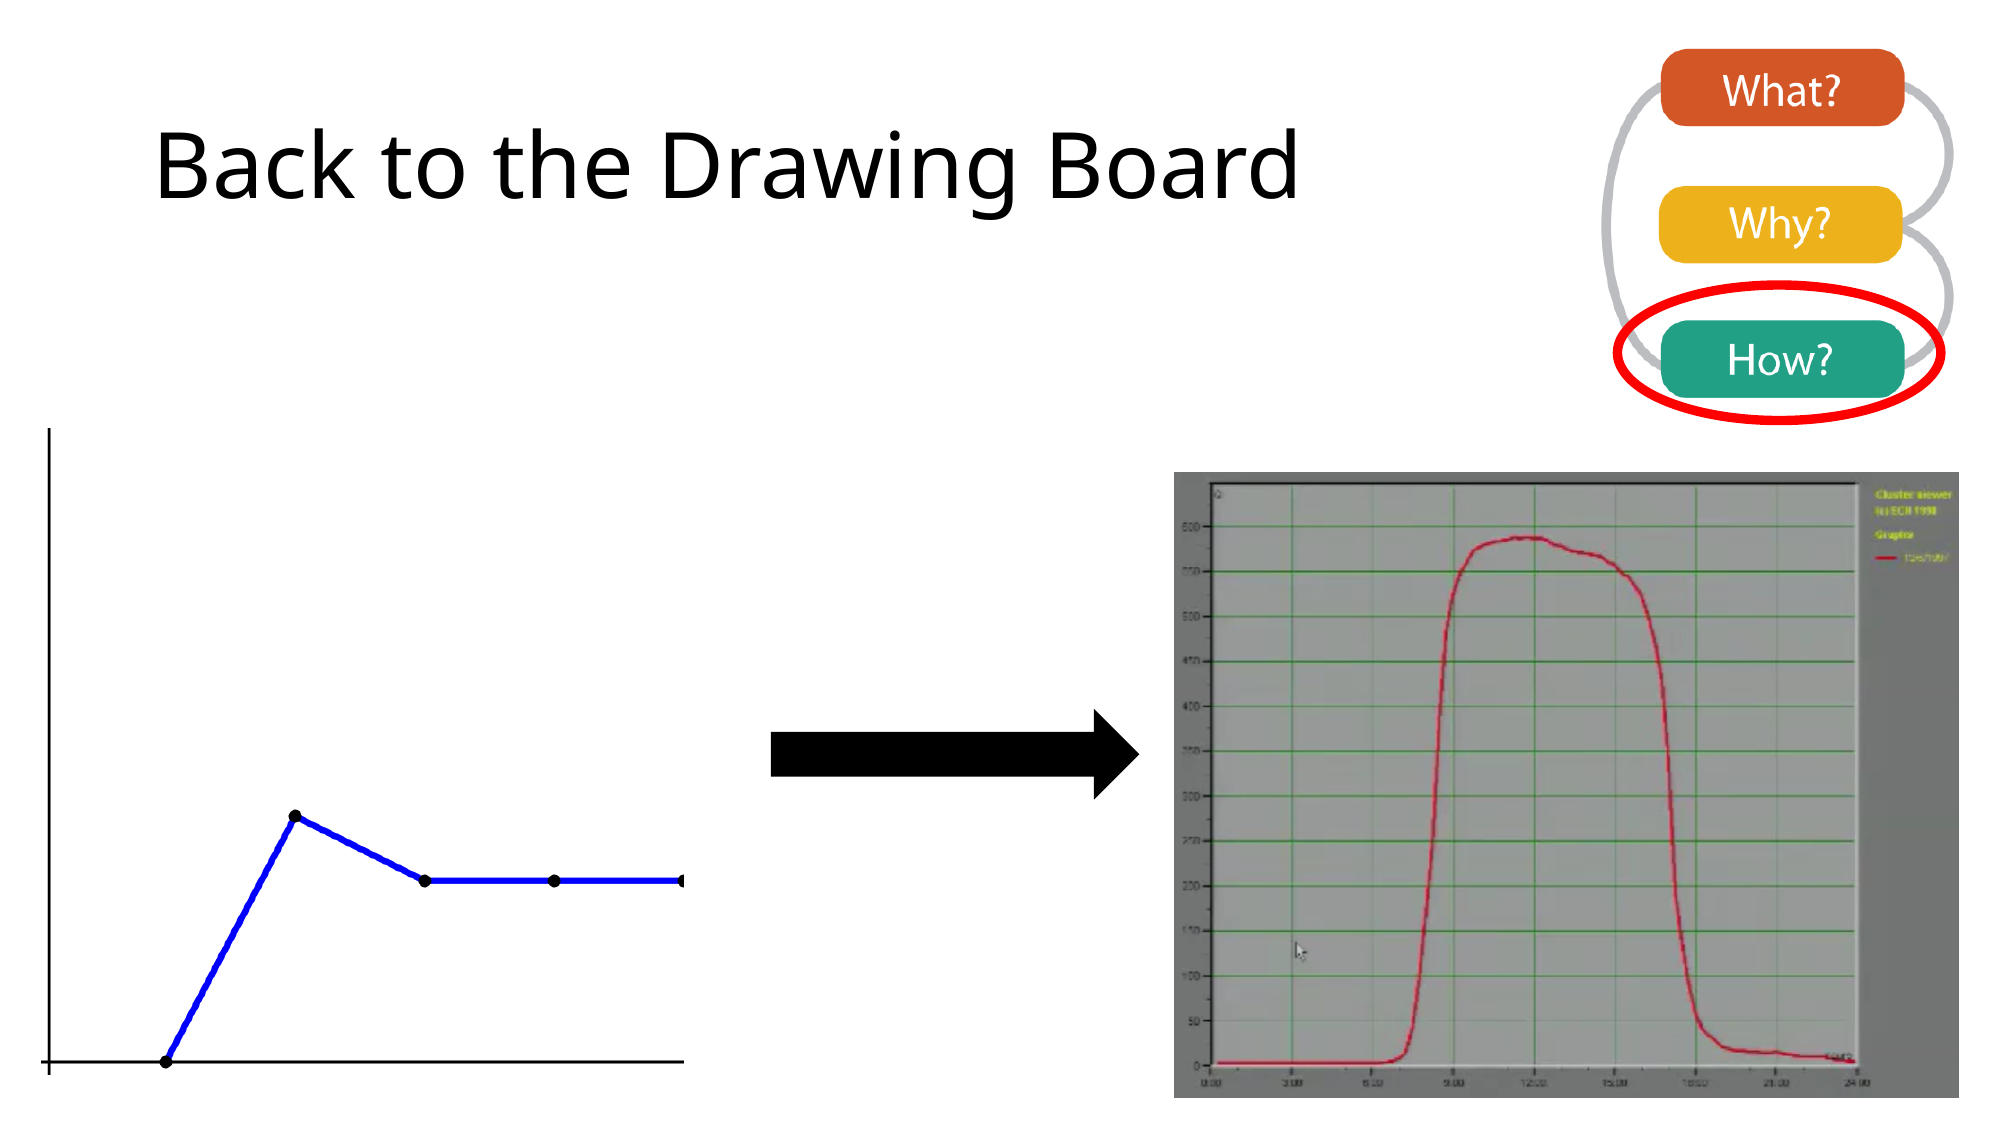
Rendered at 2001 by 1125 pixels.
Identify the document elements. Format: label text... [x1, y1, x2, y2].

title Back to the Drawing Board [137, 59, 1558, 278]
picture [1558, 27, 2000, 410]
text_box [770, 708, 1140, 800]
picture [41, 420, 711, 1078]
text_box [1688, 410, 1870, 422]
picture [1174, 472, 1959, 1098]
